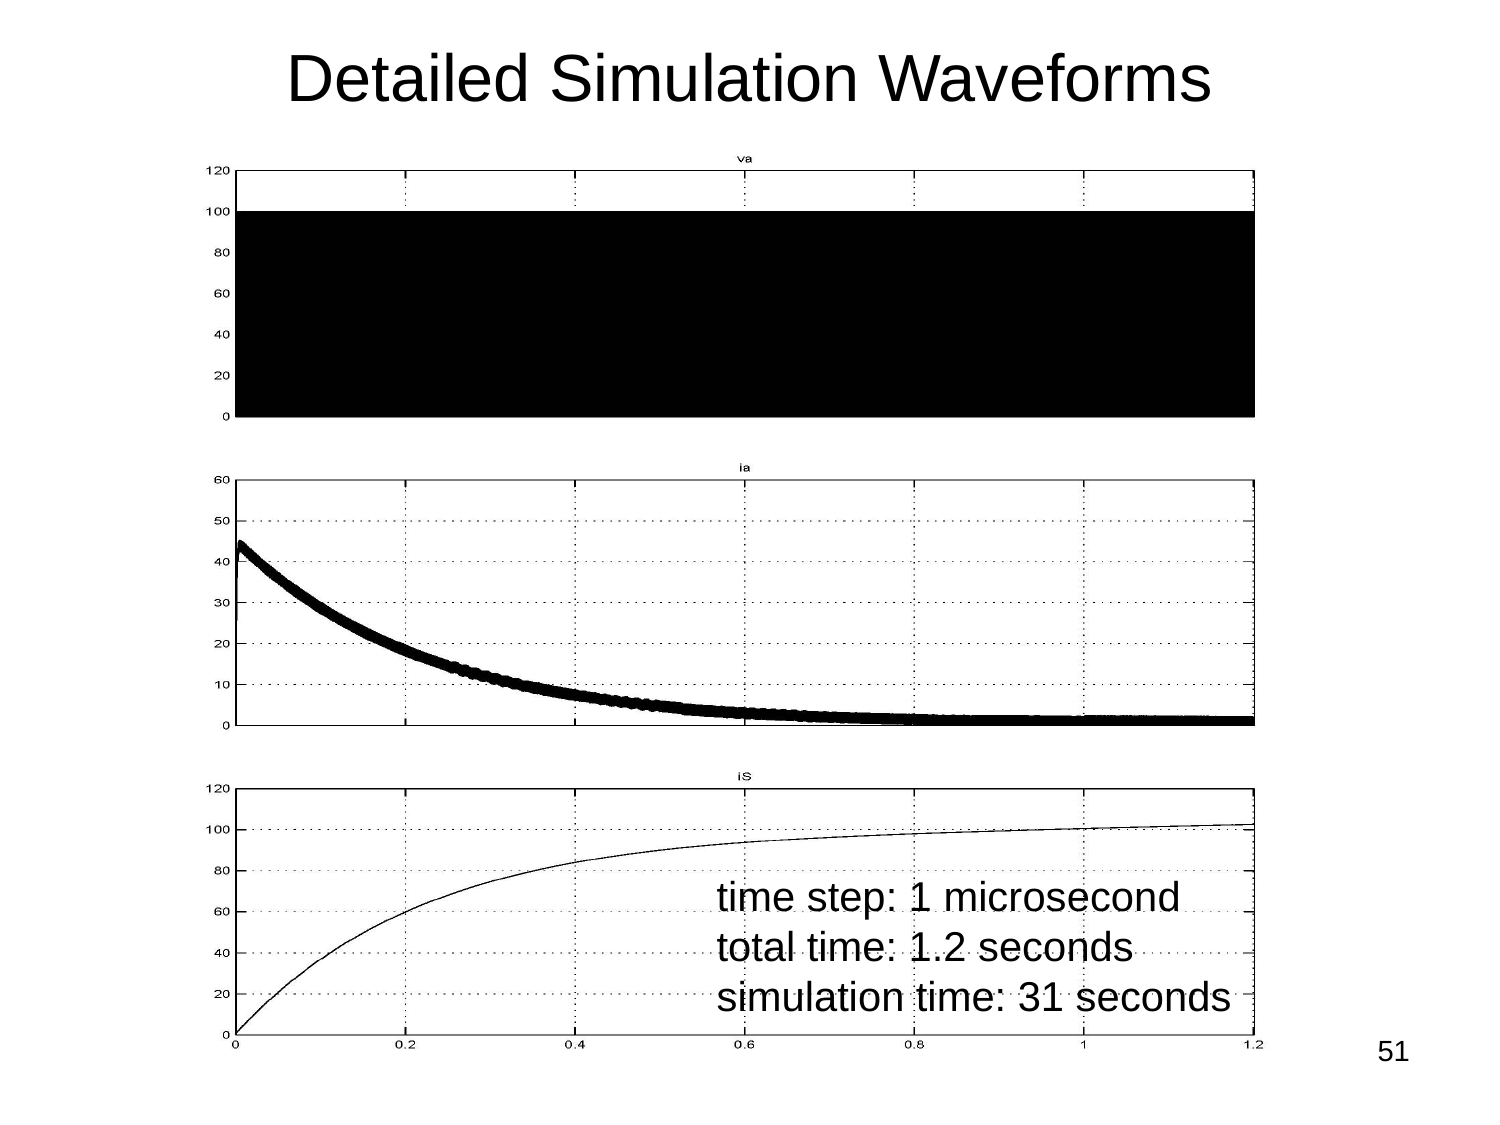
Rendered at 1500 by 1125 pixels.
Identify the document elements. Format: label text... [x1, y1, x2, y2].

picture [194, 144, 1301, 1063]
slide_number 51 [1074, 1024, 1426, 1103]
title Detailed Simulation Waveforms [74, 24, 1426, 126]
